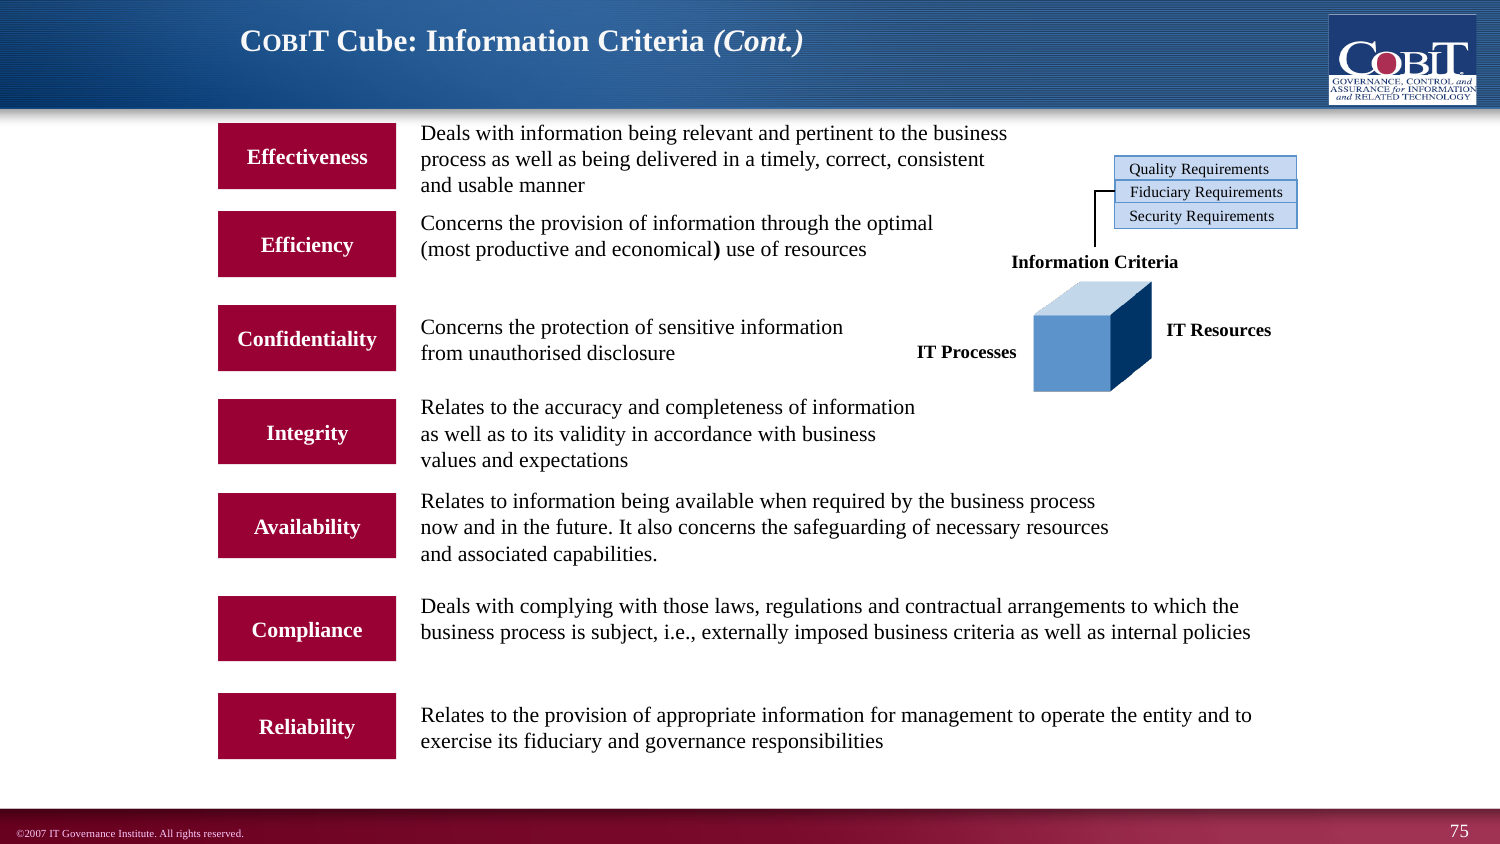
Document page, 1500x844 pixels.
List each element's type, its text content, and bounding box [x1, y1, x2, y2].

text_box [218, 111, 1283, 762]
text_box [918, 156, 1298, 393]
text_box COBIT Cube: Information Criteria (Cont.) [225, 12, 1138, 65]
picture [0, 0, 1500, 844]
